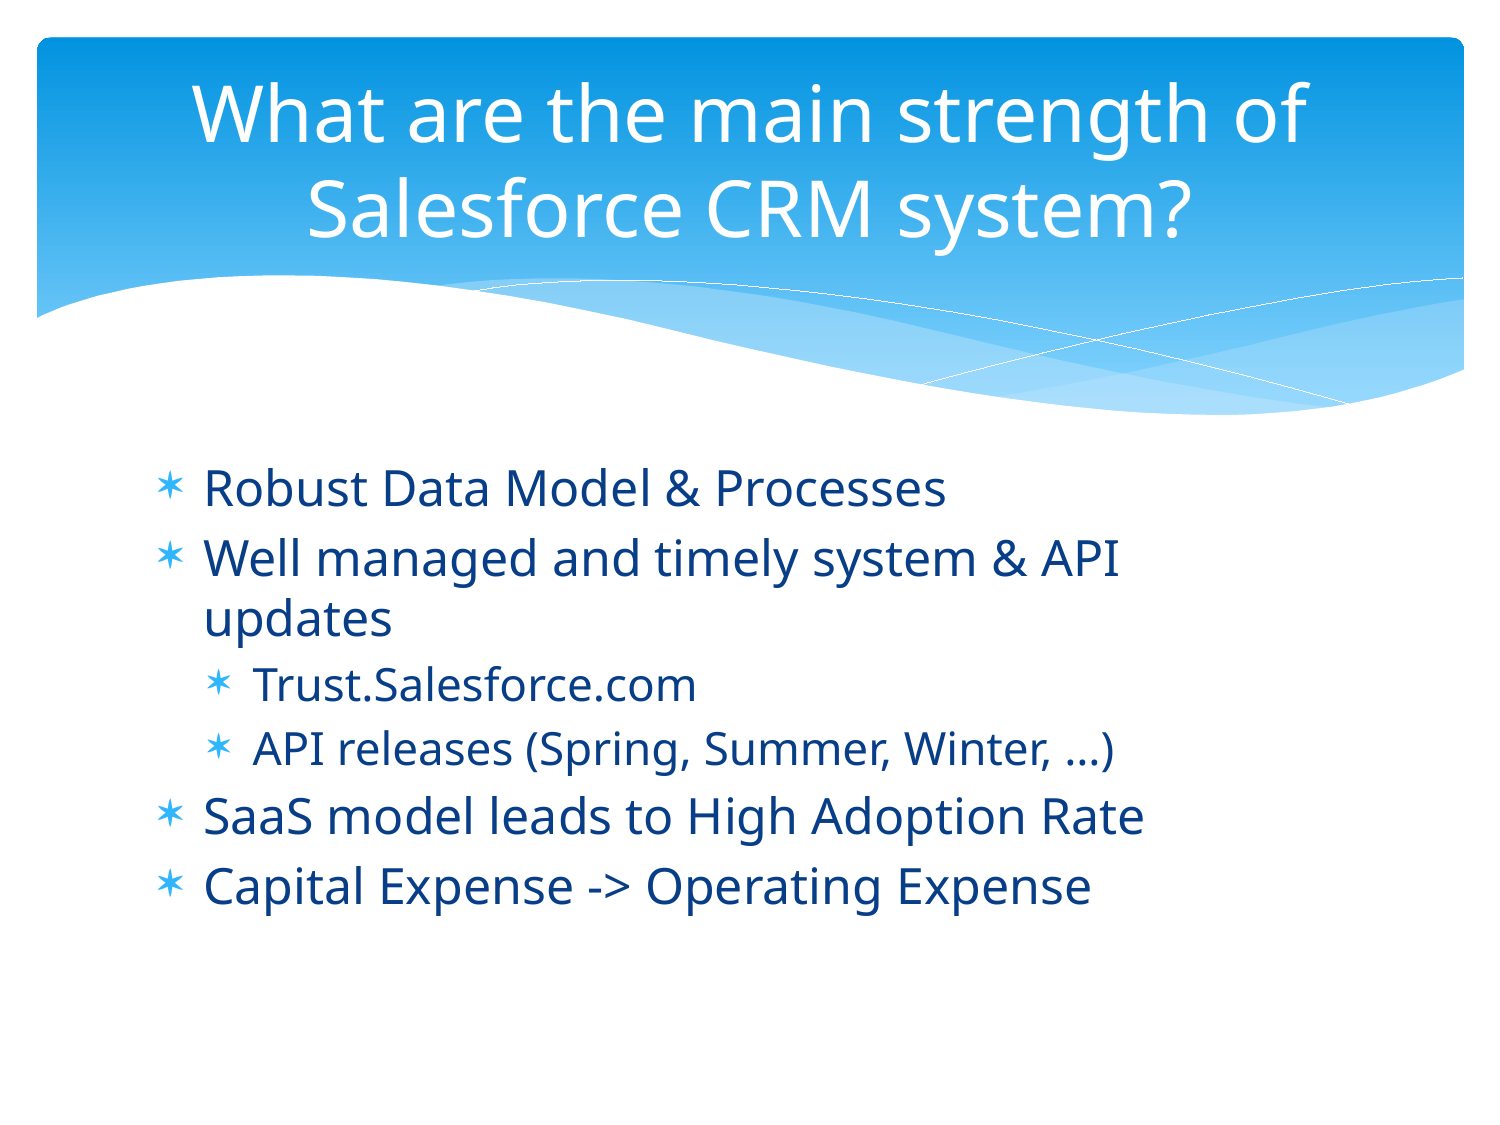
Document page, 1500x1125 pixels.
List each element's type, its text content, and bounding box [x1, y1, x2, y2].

list Robust Data Model & Processes Well managed and timely system & API updates Trust.Salesforce.com API releases (Spring, Summer, Winter, …) SaaS model leads to High Adoption Rate Capital Expense -> Operating Expense [143, 449, 1308, 971]
title What are the main strength of Salesforce CRM system? [75, 55, 1425, 261]
